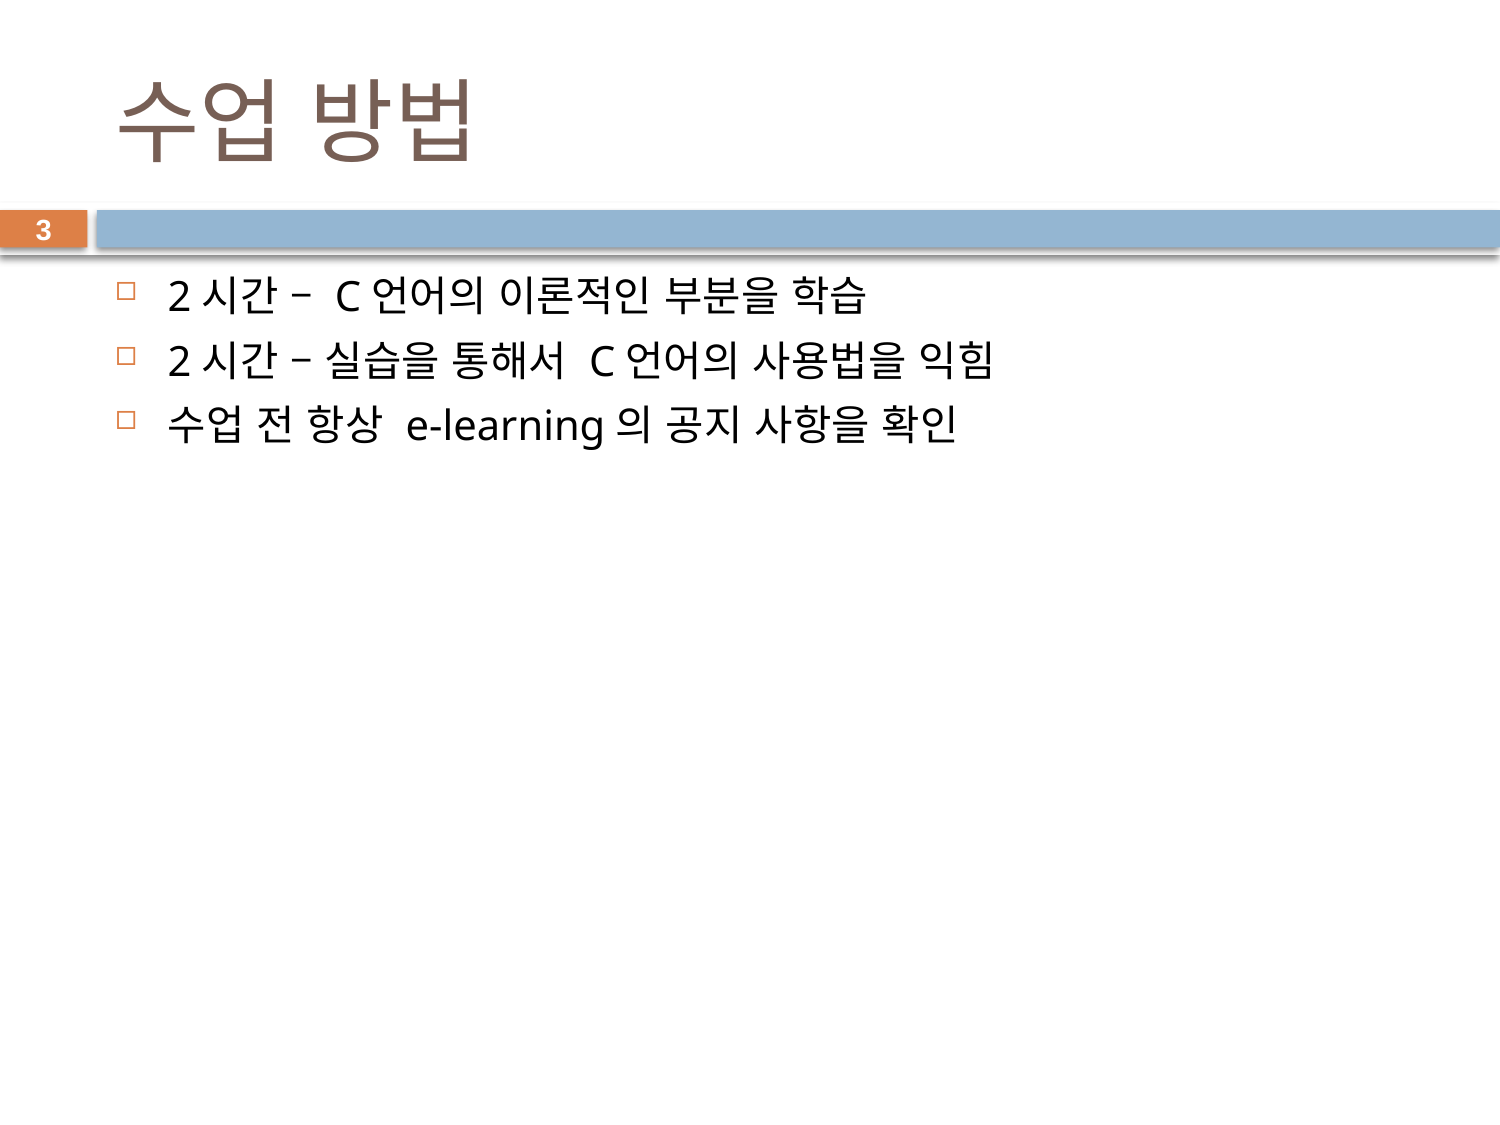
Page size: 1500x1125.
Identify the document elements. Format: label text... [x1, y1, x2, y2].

list 2시간 – C언어의 이론적인 부분을 학습 2시간 – 실습을 통해서 C언어의 사용법을 익힘 수업 전 항상 e-learning의 공지 사항을 확인 [100, 262, 1438, 1000]
title 수업 방법 [100, 37, 1438, 200]
slide_number 3 [0, 208, 88, 249]
